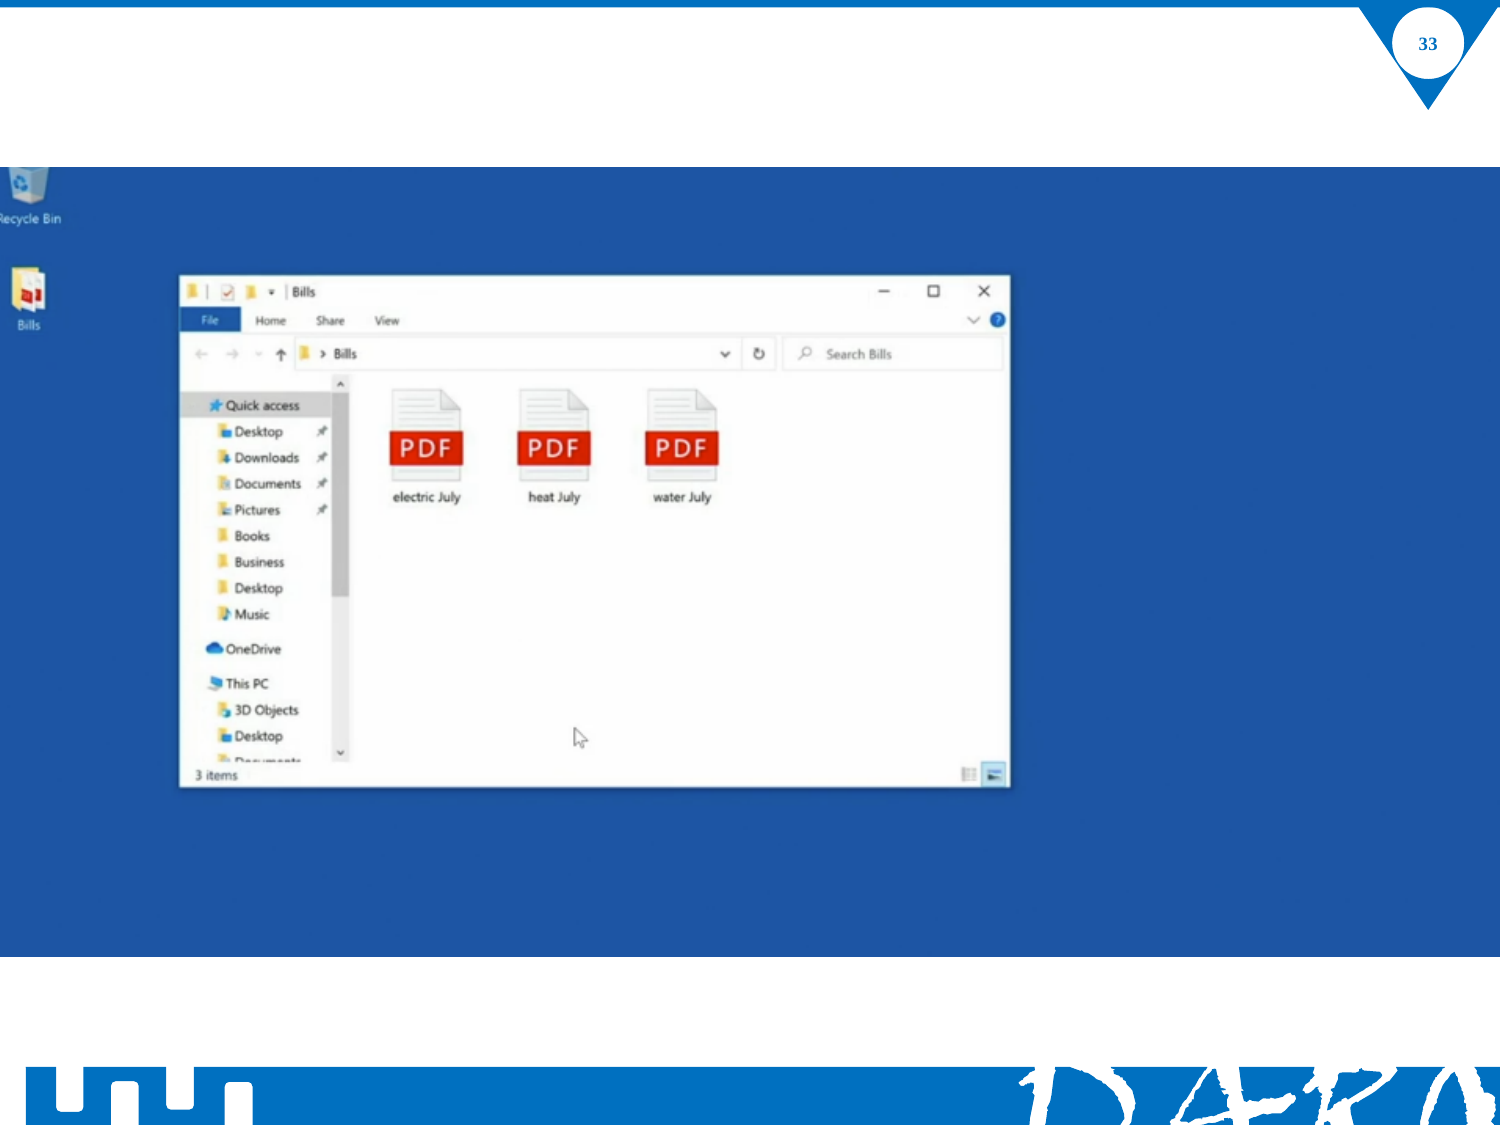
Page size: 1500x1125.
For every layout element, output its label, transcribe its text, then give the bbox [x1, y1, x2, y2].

slide_number 33 [1259, 13, 1500, 73]
picture [0, 167, 1500, 958]
